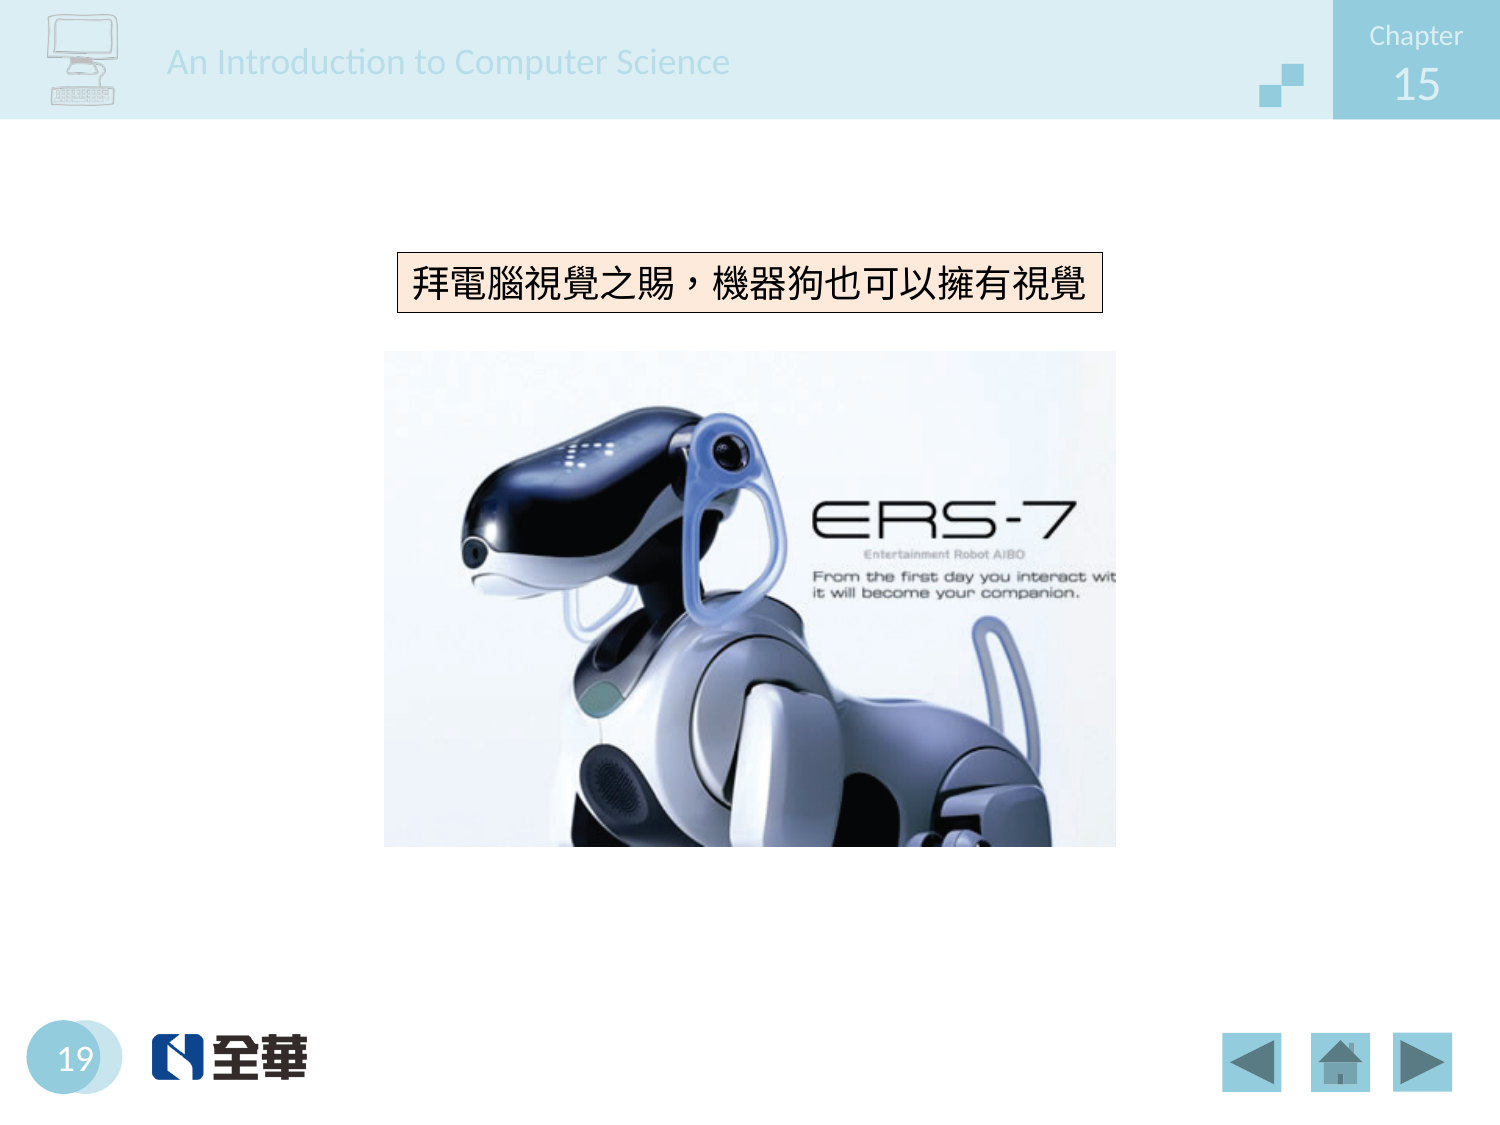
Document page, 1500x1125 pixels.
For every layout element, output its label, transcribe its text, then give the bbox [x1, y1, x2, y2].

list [384, 351, 1116, 848]
picture [47, 14, 118, 106]
picture [152, 1034, 307, 1080]
text_box 拜電腦視覺之賜，機器狗也可以擁有視覺 [397, 252, 1103, 313]
